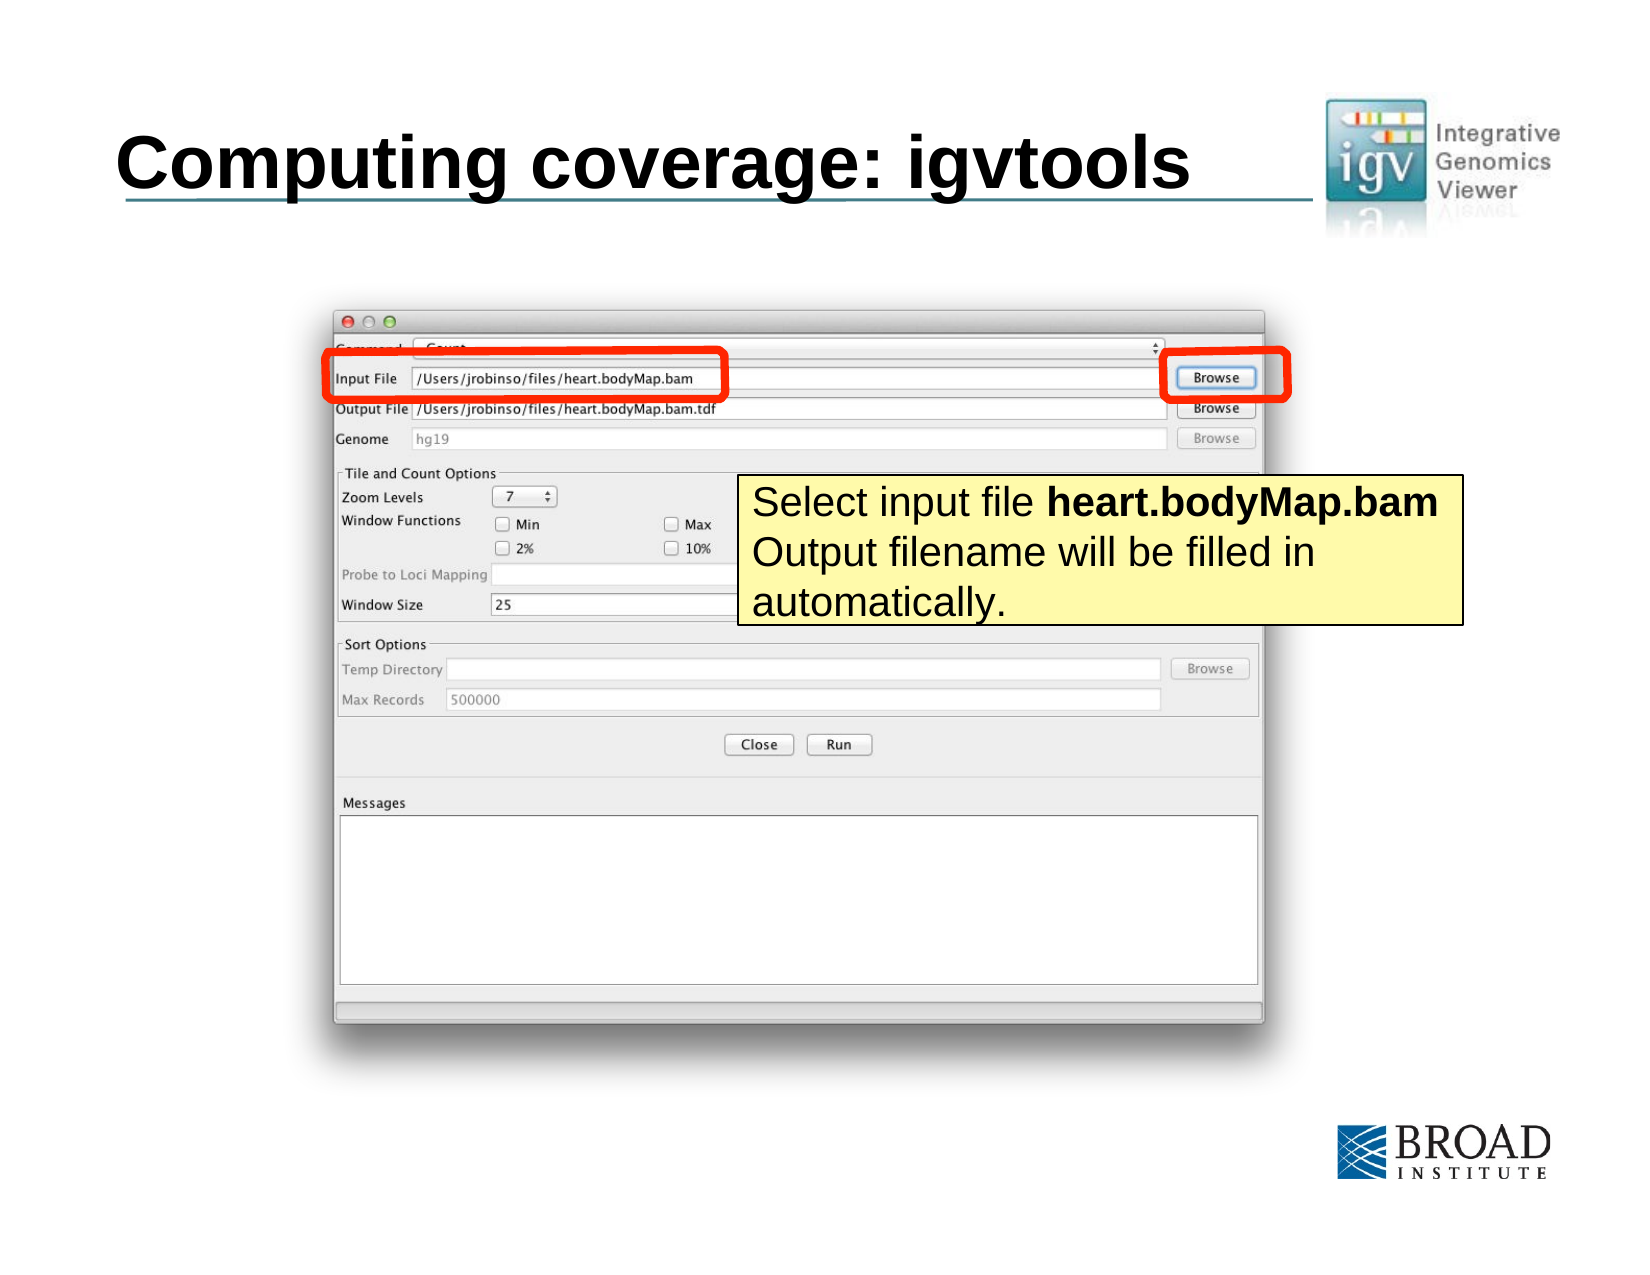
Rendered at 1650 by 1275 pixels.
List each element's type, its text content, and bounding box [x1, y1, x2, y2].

title Computing coverage: igvtools [113, 113, 1537, 327]
picture [1337, 1124, 1551, 1179]
text_box [1162, 349, 1288, 400]
text_box [325, 349, 726, 400]
text_box Select input file heart.bodyMap.bam Output filename will be filled in automatically. [737, 474, 1463, 625]
picture [1325, 92, 1560, 238]
text_box [274, 274, 1324, 1106]
